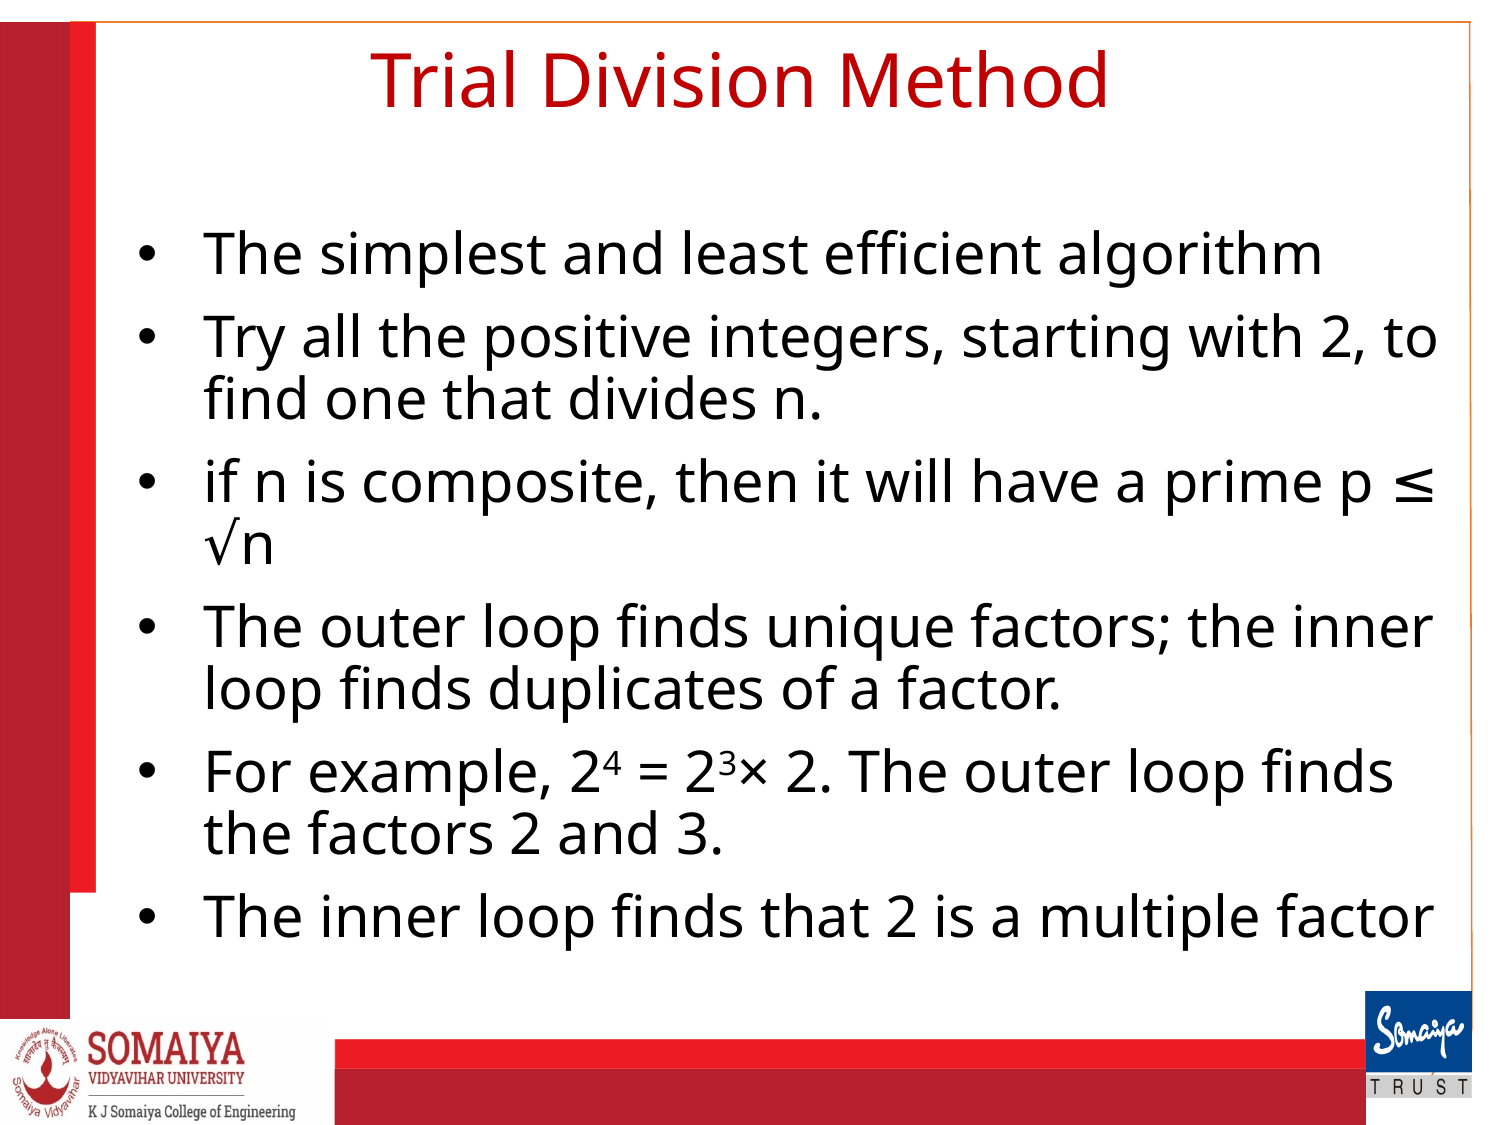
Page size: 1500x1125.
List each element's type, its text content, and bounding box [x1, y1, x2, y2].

picture [1365, 991, 1472, 1098]
list The simplest and least efficient algorithm Try all the positive integers, starting with 2, to find one that divides n. if n is composite, then it will have a prime p ≤ √n The outer loop finds unique factors; the inner loop finds duplicates of a factor. For example, 24 = 23× 2. The outer loop finds the factors 2 and 3. The inner loop finds that 2 is a multiple factor [114, 217, 1465, 960]
picture [335, 1040, 1365, 1125]
picture [0, 22, 327, 1125]
title Trial Division Method [134, 35, 1349, 179]
